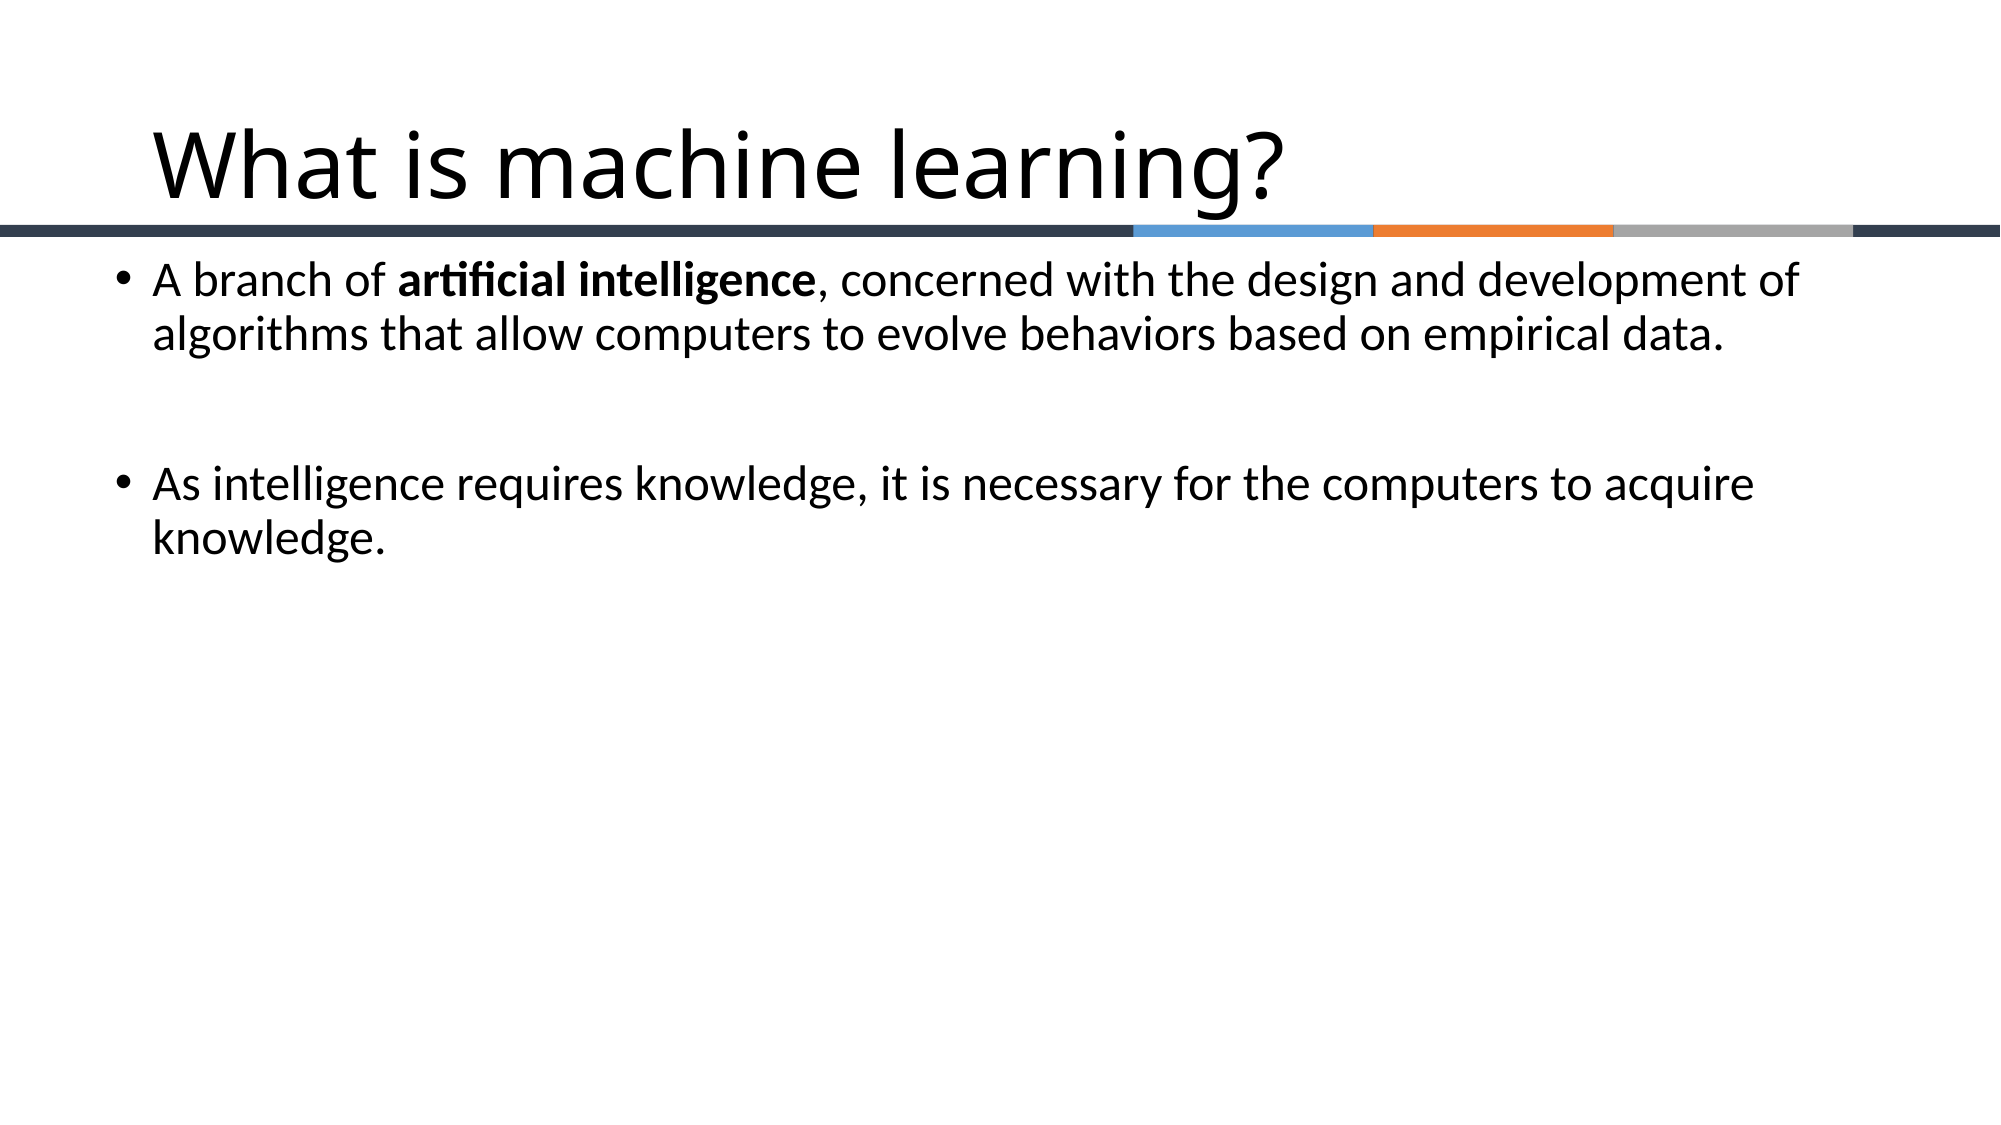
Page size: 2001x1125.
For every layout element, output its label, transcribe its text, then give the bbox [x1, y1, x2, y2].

title What is machine learning? [137, 59, 1863, 278]
list A branch of artificial intelligence, concerned with the design and development of algorithms that allow computers to evolve behaviors based on empirical data. As intelligence requires knowledge, it is necessary for the computers to acquire knowledge. [99, 246, 1900, 1005]
